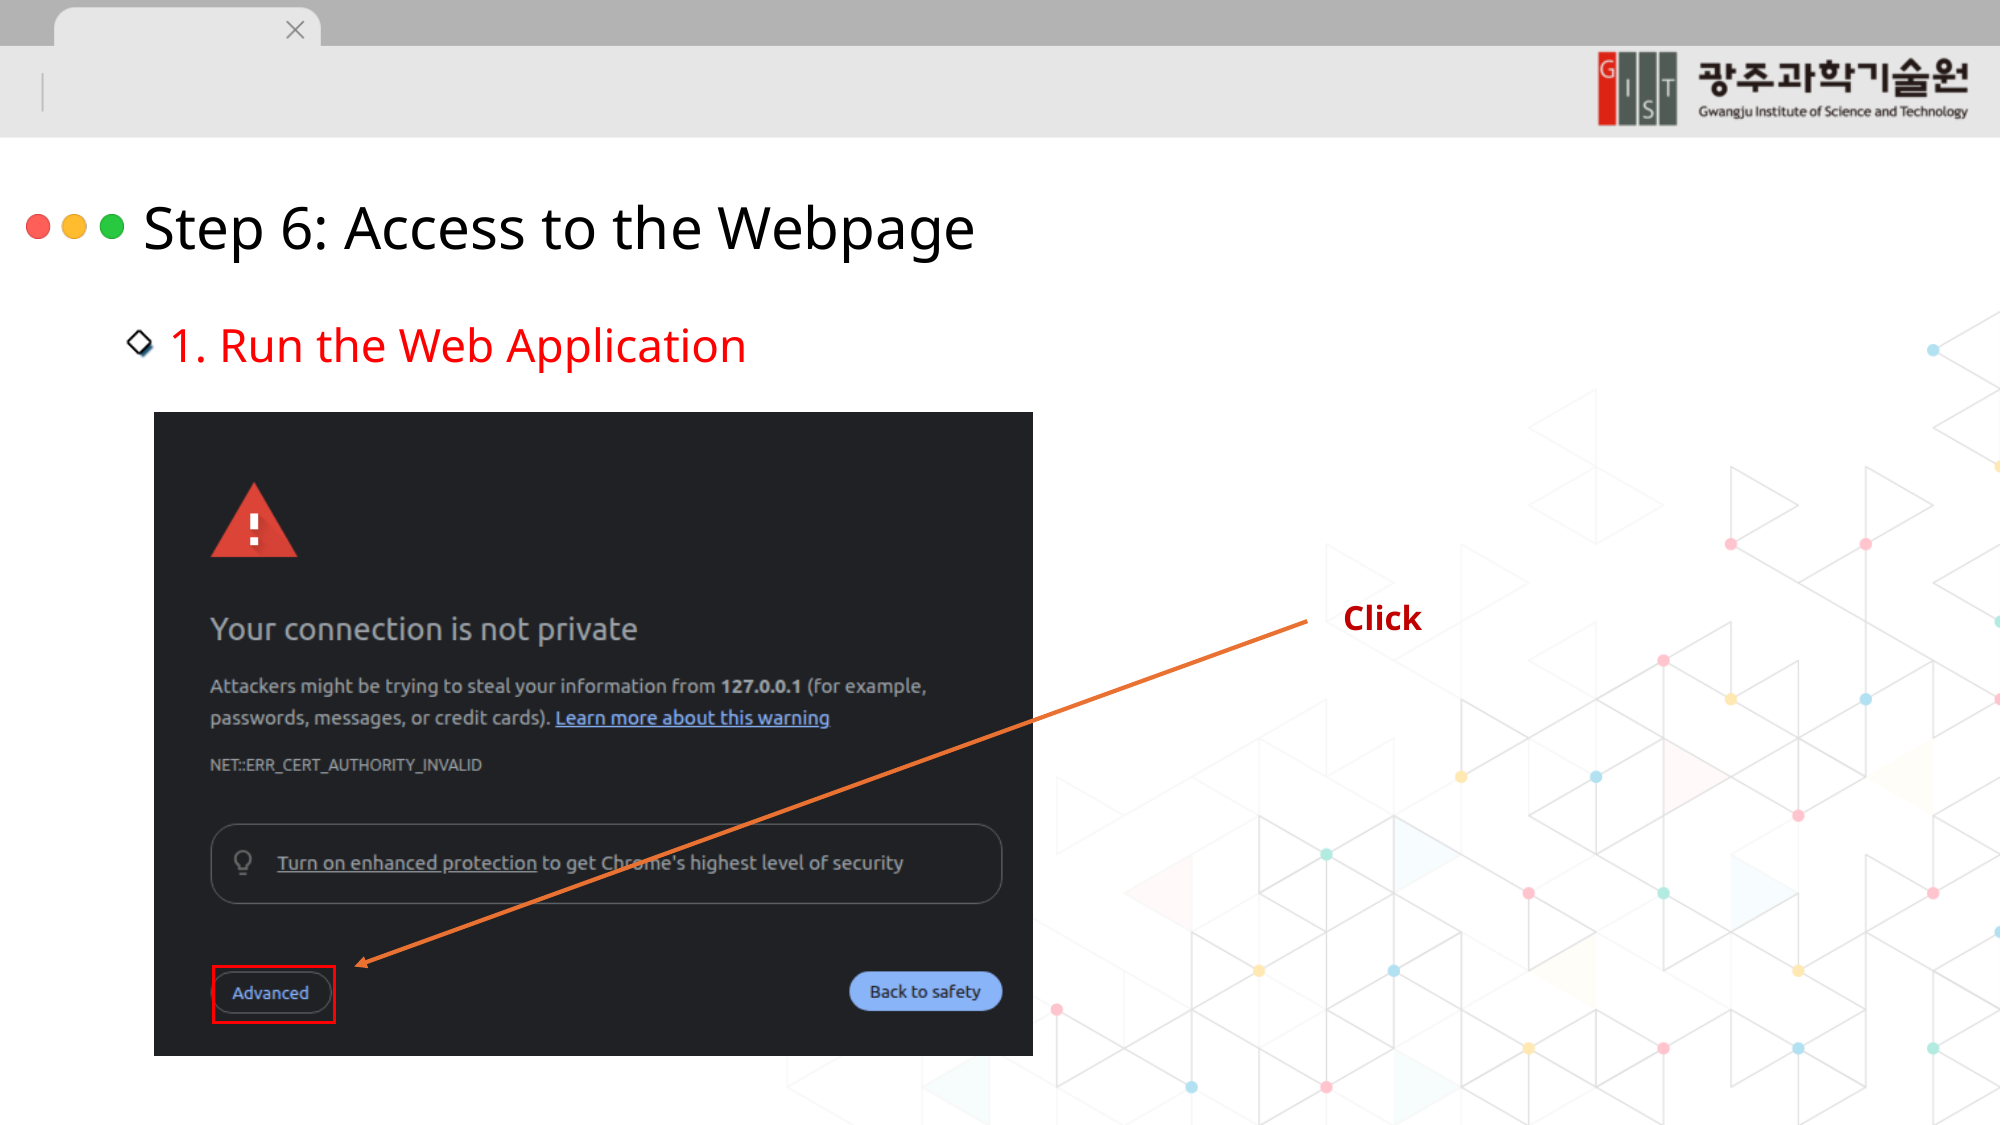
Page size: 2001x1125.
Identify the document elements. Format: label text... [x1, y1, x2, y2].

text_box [26, 183, 995, 270]
text_box 1. Run the Web Application [109, 281, 1984, 379]
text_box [353, 620, 1308, 967]
picture [0, 0, 2000, 1125]
text_box Click [1132, 596, 1633, 646]
